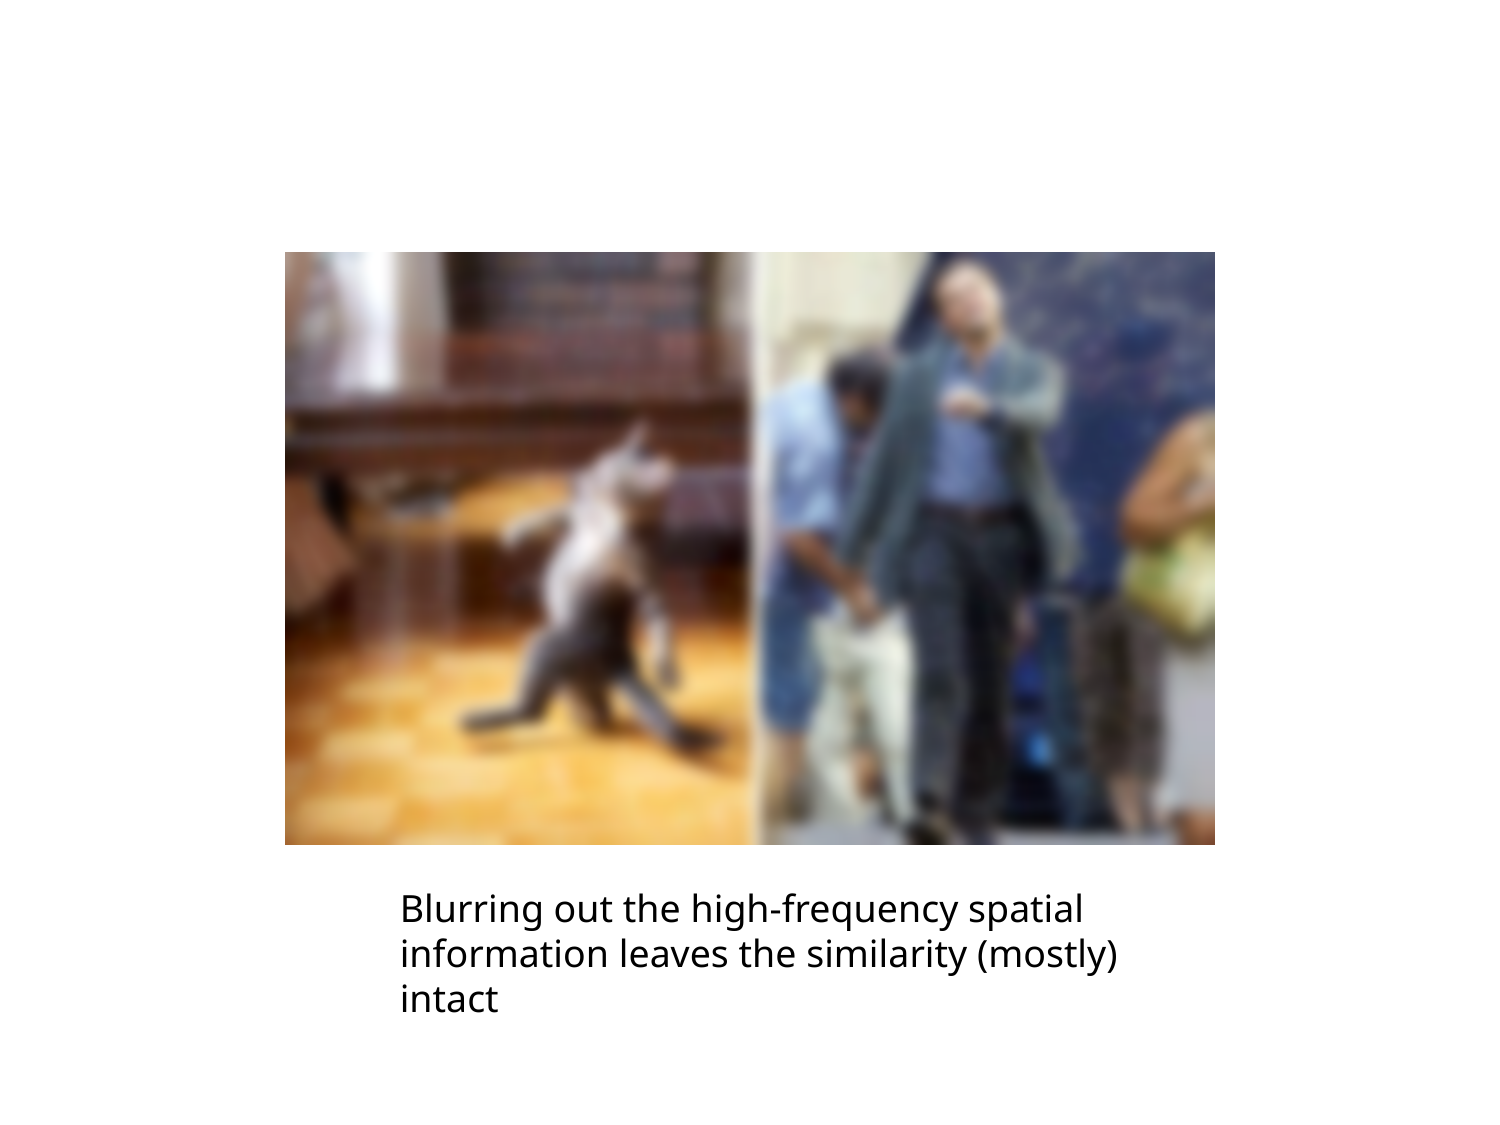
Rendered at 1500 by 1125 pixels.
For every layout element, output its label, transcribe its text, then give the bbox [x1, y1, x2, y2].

picture [285, 252, 1215, 846]
text_box Blurring out the high-frequency spatial information leaves the similarity (mostly) intact [384, 877, 1190, 1028]
